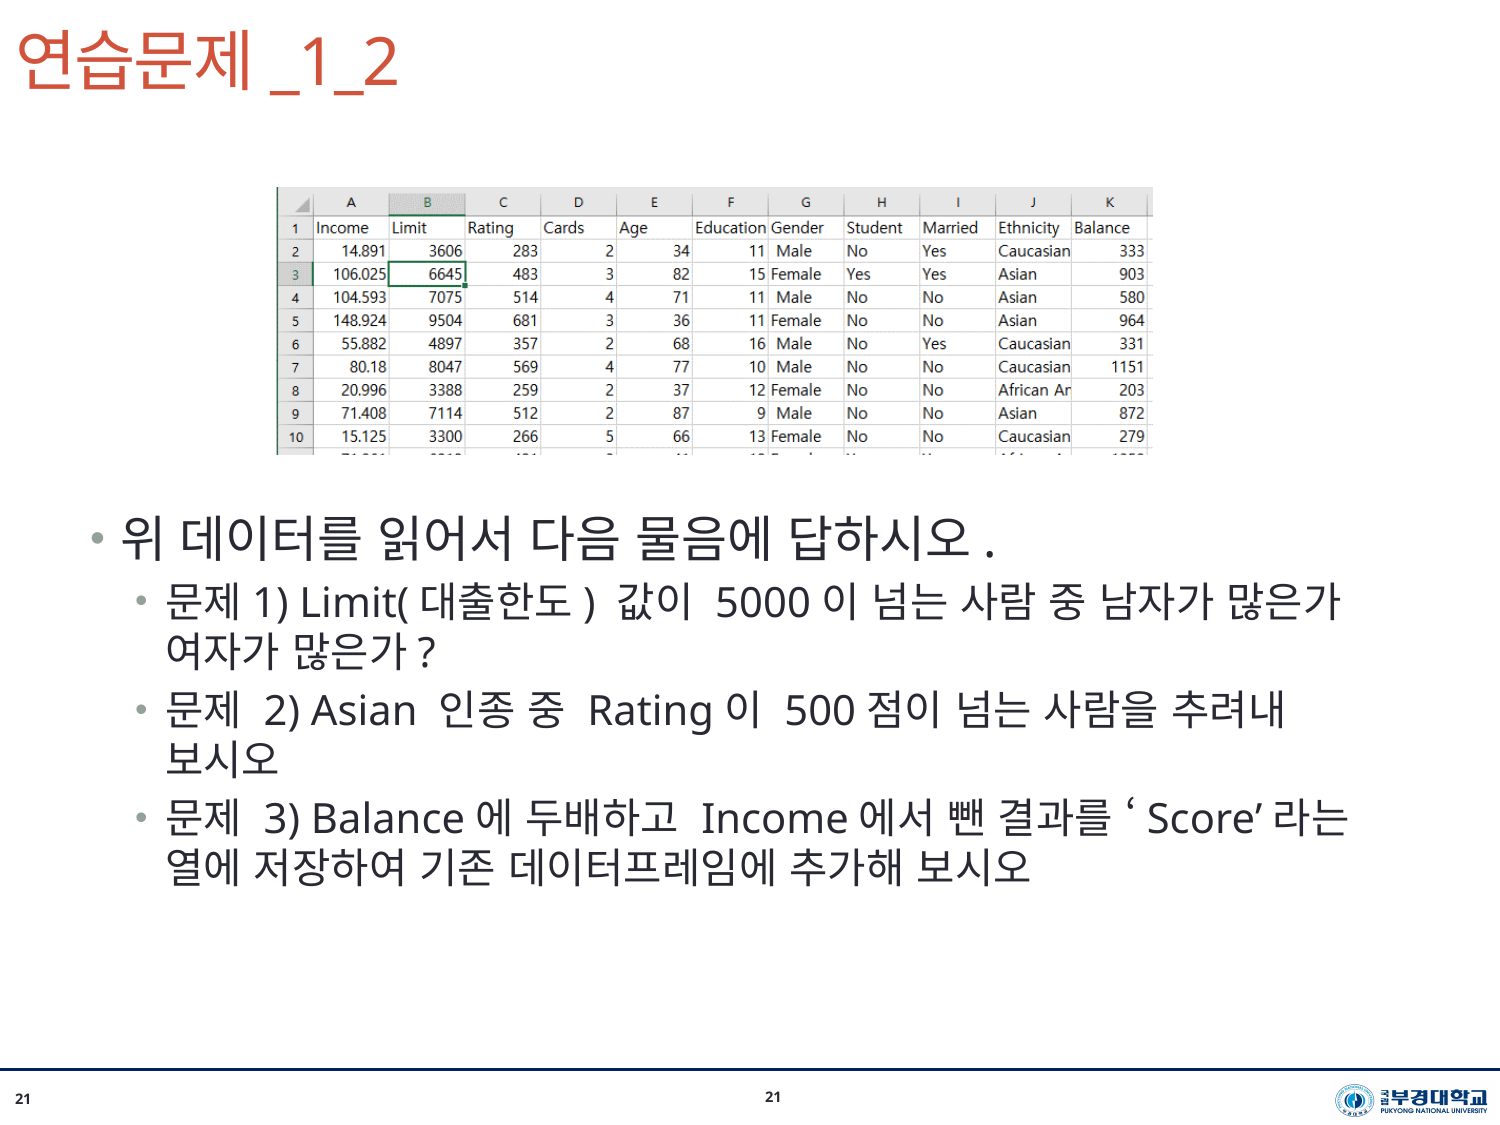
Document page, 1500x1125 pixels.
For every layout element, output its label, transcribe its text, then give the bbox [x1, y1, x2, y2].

picture [1330, 1079, 1495, 1121]
picture [275, 187, 1154, 455]
slide_number 21 [0, 1082, 303, 1118]
list 위 데이터를 읽어서 다음 물음에 답하시오. 문제1) Limit(대출한도) 값이 5000이 넘는 사람 중 남자가 많은가 여자가 많은가? 문제 2) Asian 인종 중 Rating이 500점이 넘는 사람을 추려내 보시오 문제 3) Balance에 두배하고 Income에서 뺀 결과를 ‘Score’라는 열에 저장하여 기존 데이터프레임에 추가해 보시오 [75, 149, 1425, 1033]
title 연습문제_1_2 [0, 1, 1500, 116]
